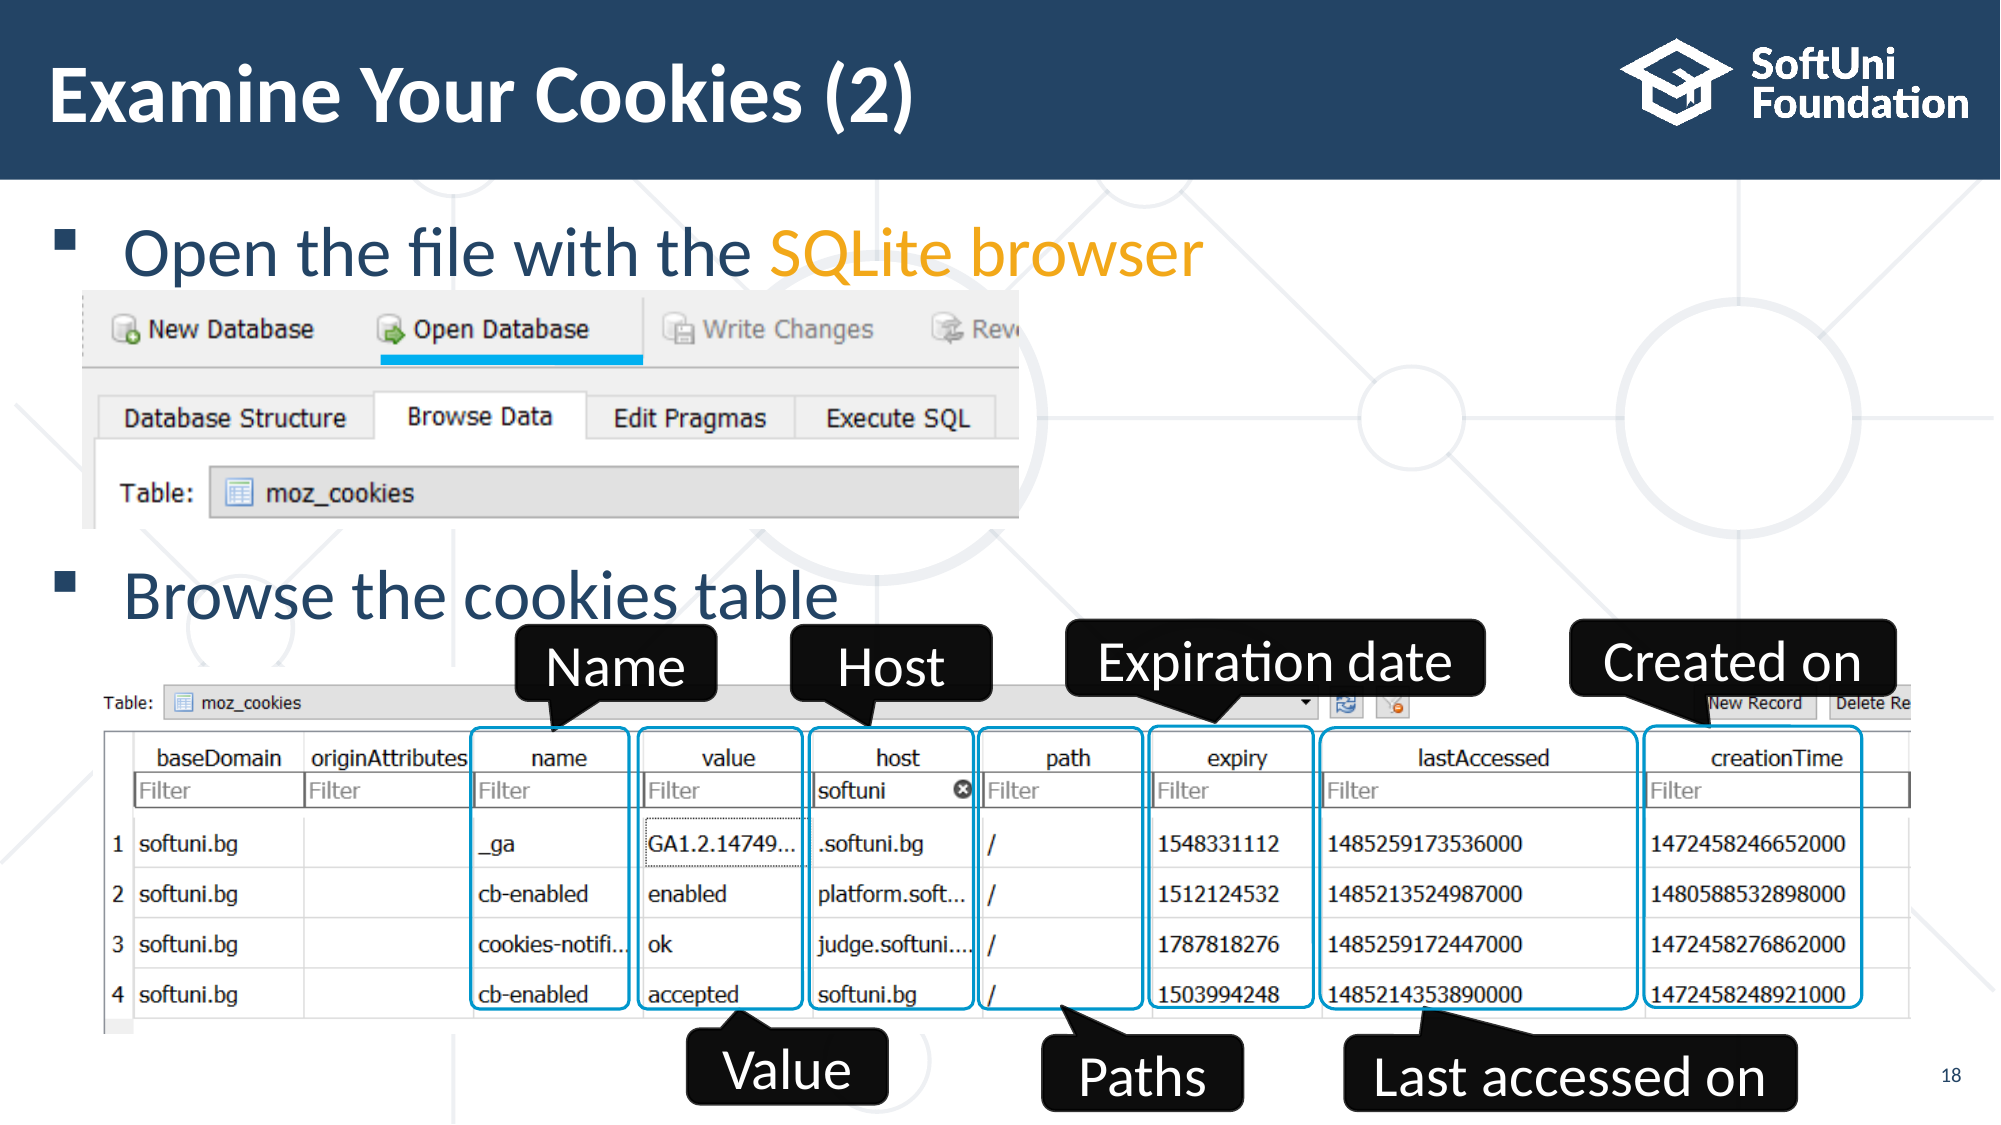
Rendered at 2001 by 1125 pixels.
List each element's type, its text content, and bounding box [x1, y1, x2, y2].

text_box Expiration date [1064, 618, 1487, 667]
text_box Value [685, 1046, 890, 1107]
text_box Last accessed on [1342, 1046, 1799, 1113]
text_box Open the file with the SQLite browser Browse the cookies table [31, 196, 1970, 1050]
picture [93, 667, 1911, 1035]
text_box 5 [1897, 1049, 1968, 1100]
picture [81, 290, 1020, 530]
text_box Host [789, 623, 994, 667]
text_box Examine Your Cookies (2) [31, 16, 1591, 162]
text_box Created on [1568, 618, 1898, 667]
picture [1619, 38, 1968, 126]
text_box Paths [1040, 1046, 1245, 1113]
text_box Name [514, 623, 719, 667]
